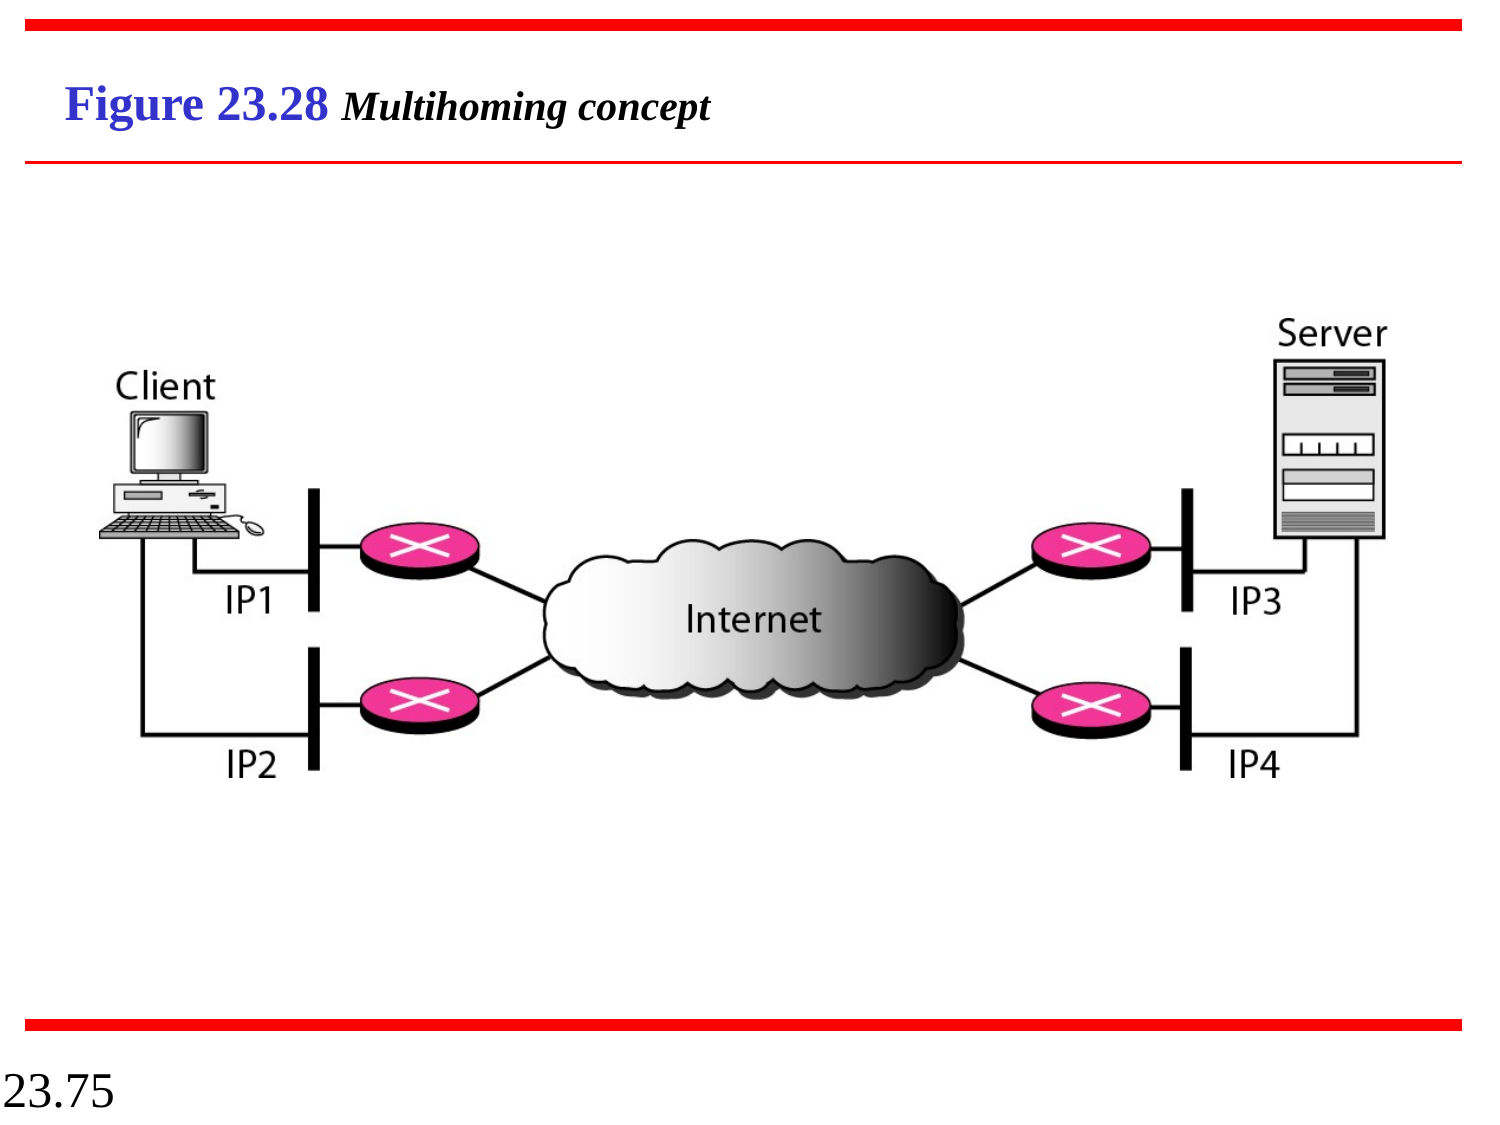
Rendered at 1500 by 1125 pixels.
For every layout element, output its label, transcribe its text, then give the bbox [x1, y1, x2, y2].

picture [99, 318, 1388, 779]
slide_number 23.75 [0, 1060, 122, 1125]
title Figure 23.28 Multihoming concept [62, 68, 715, 259]
